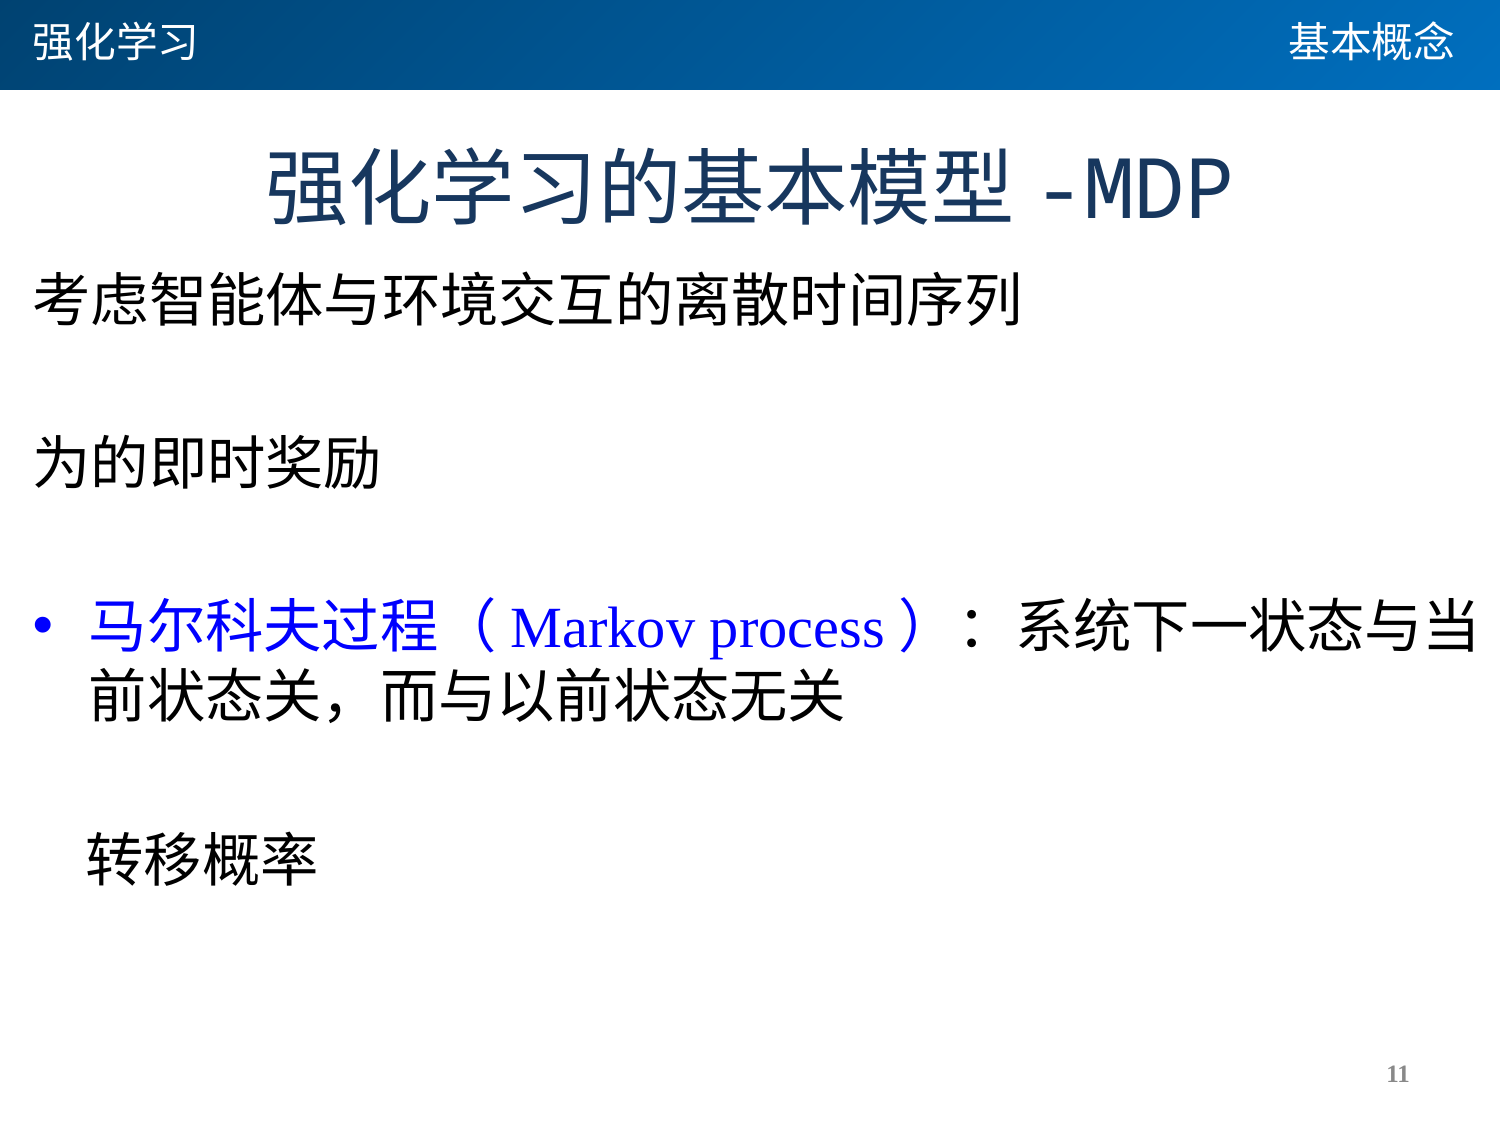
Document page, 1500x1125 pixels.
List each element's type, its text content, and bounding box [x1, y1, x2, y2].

list 基本概念 [938, 8, 1471, 80]
title 强化学习的基本模型-MDP [75, 91, 1425, 279]
list 强化学习 [17, 8, 561, 80]
slide_number 11 [1074, 1042, 1425, 1103]
